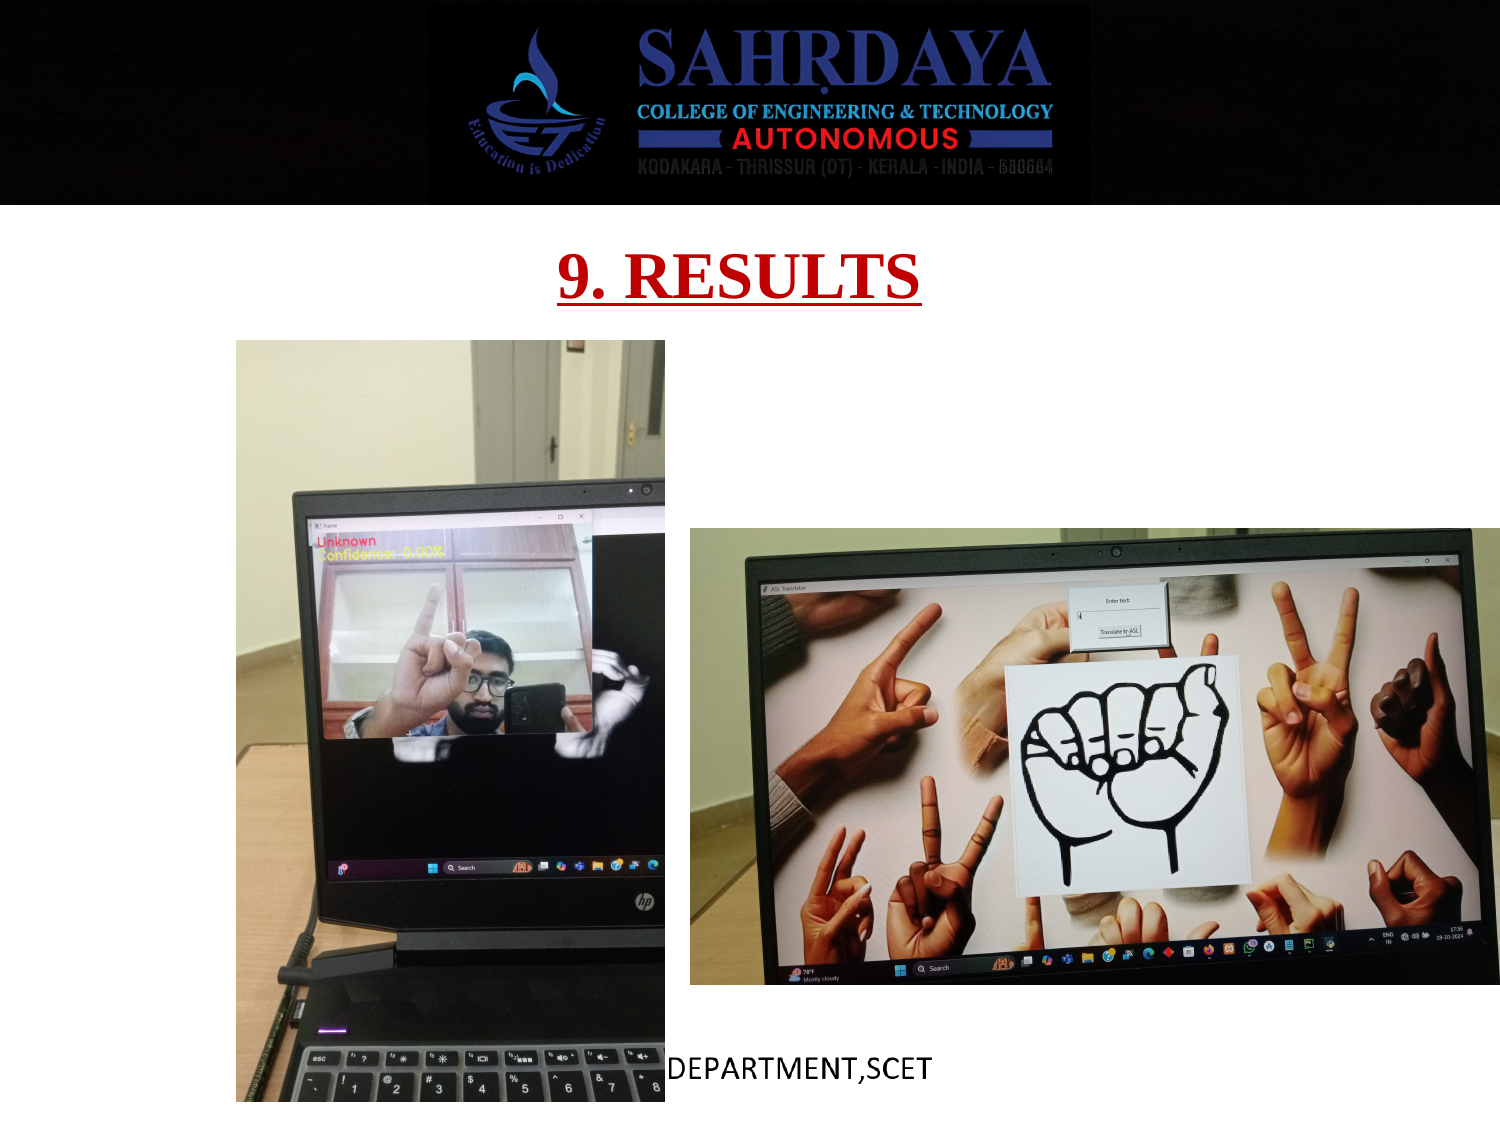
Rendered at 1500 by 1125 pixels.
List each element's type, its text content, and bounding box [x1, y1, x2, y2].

text_box 9. RESULTS [542, 224, 937, 320]
picture [690, 528, 1500, 985]
picture [236, 340, 957, 1102]
picture [0, 0, 1500, 206]
